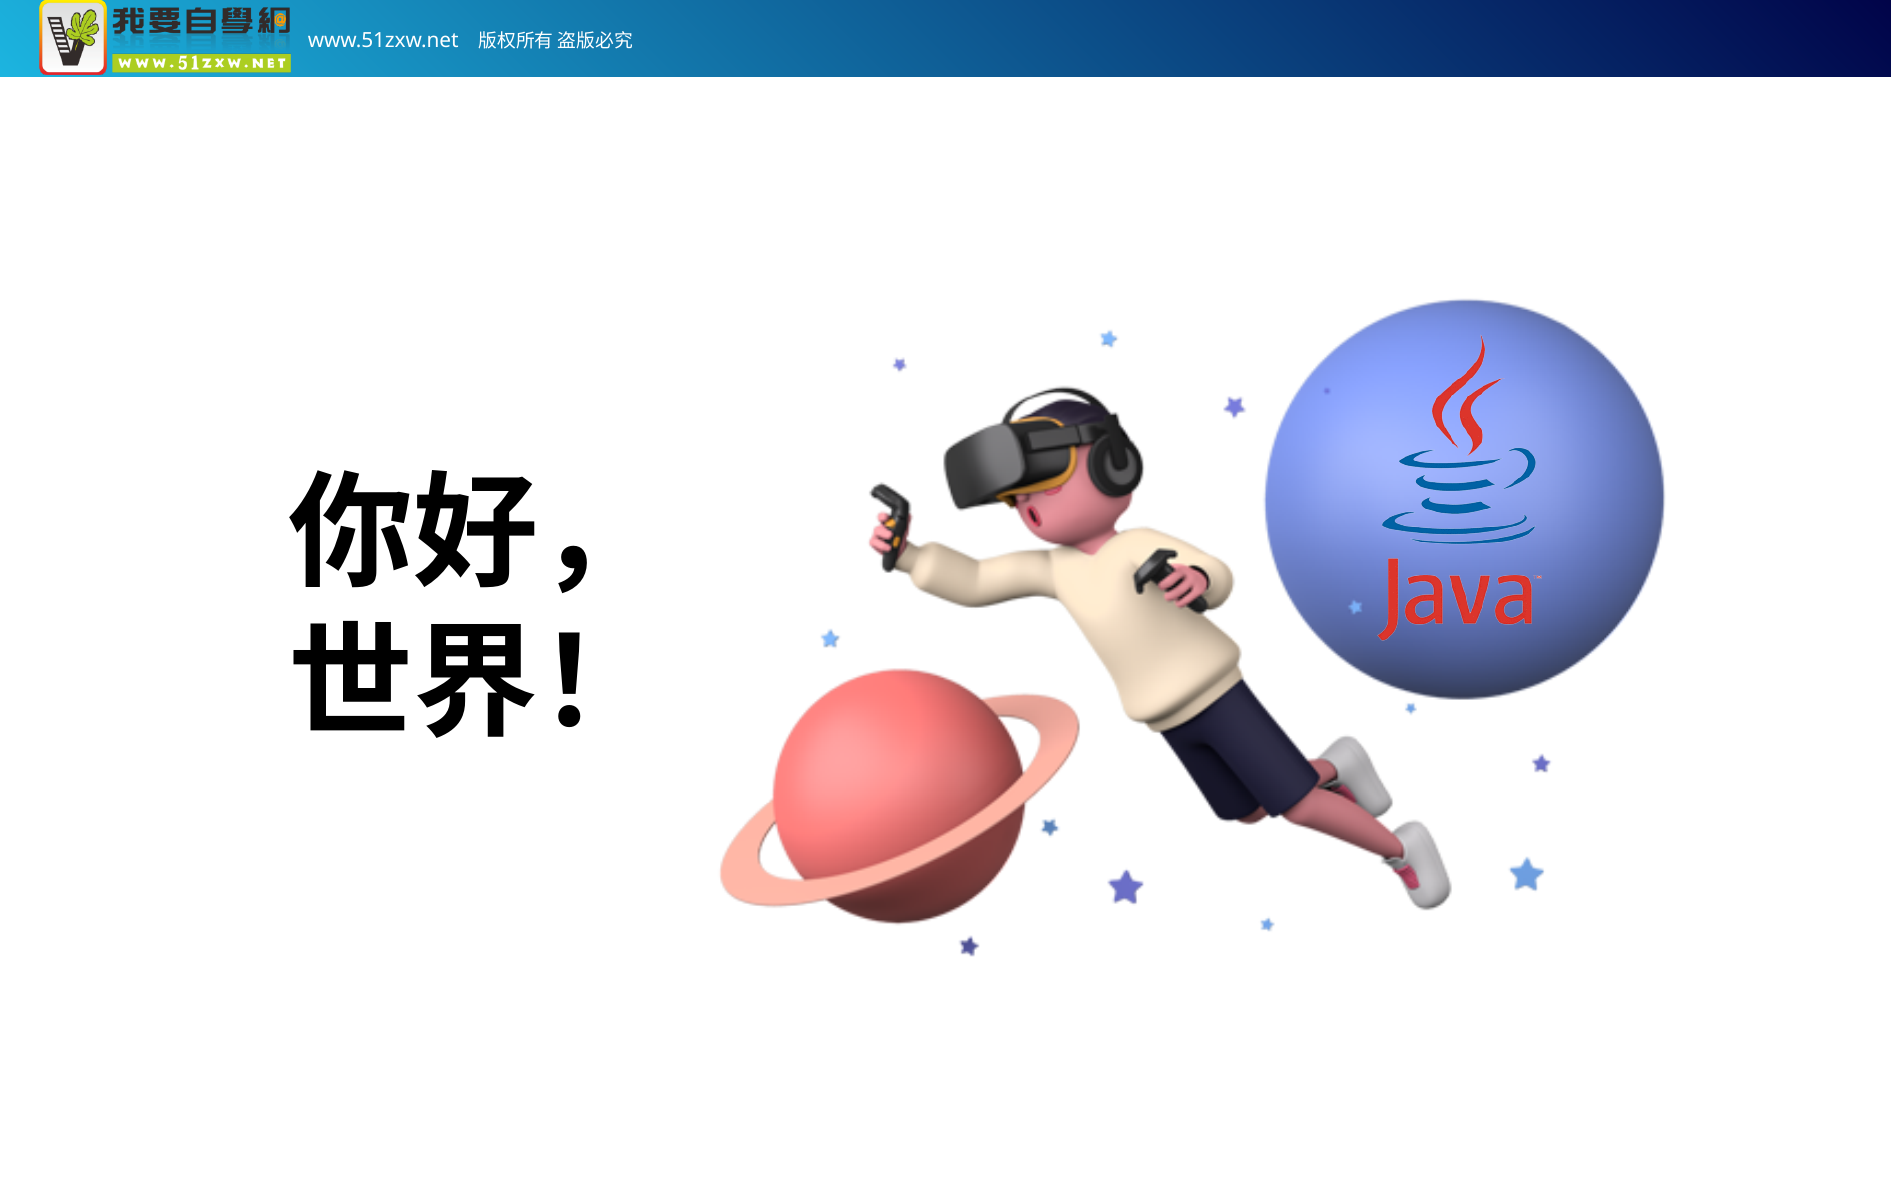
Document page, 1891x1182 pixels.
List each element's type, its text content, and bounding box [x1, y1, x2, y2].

text_box 你好， 世界！ [273, 443, 649, 759]
text_box www.51zxw.net 版权所有 盗版必究 [291, 11, 858, 59]
text_box [0, 0, 1891, 78]
picture [39, 0, 291, 75]
picture [649, 242, 1743, 1009]
